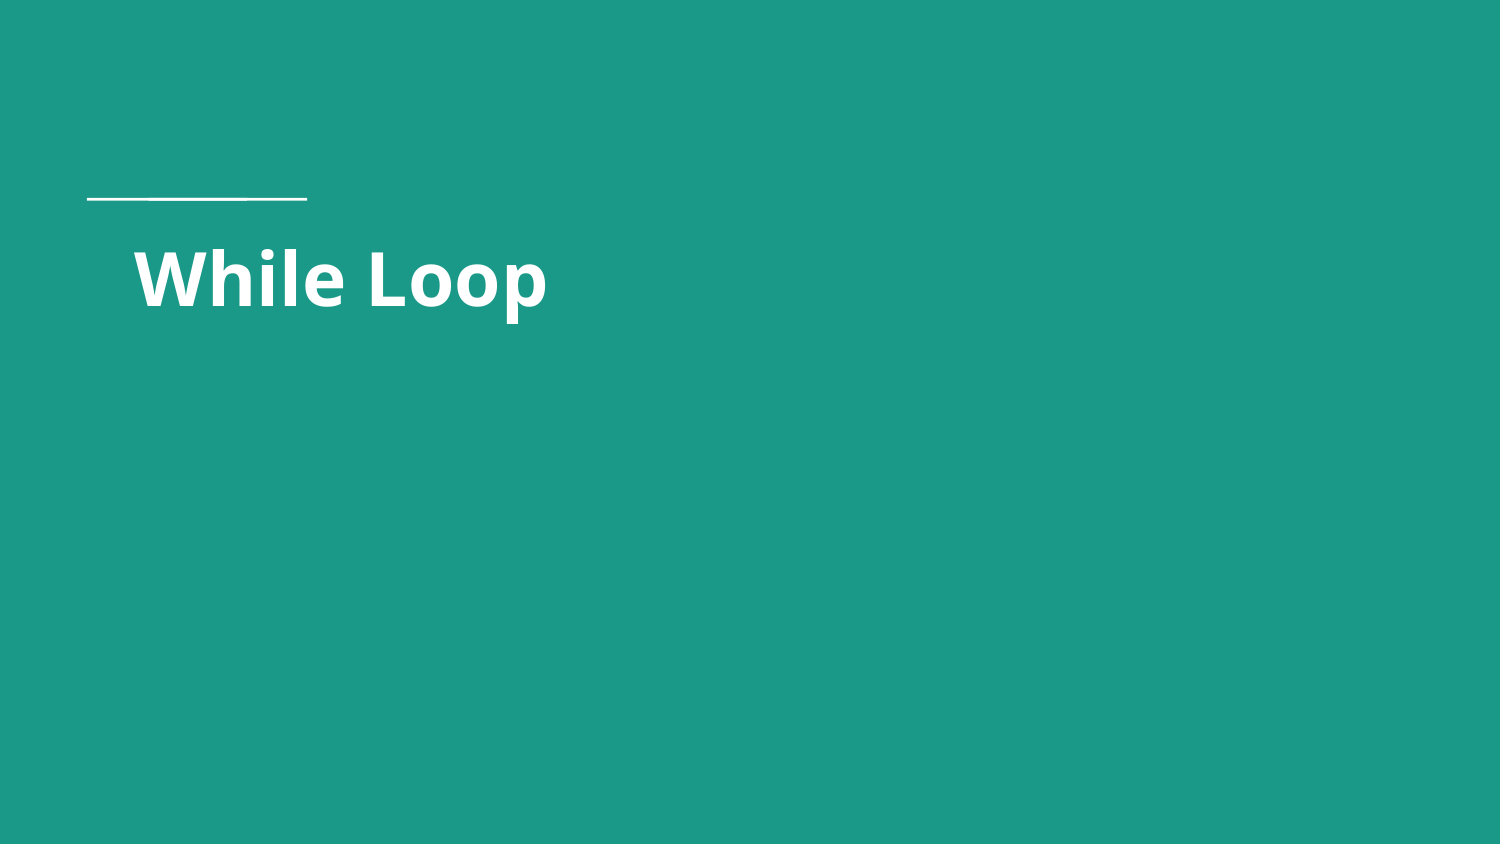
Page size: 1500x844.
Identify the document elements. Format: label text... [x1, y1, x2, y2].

title While Loop [119, 216, 1381, 466]
